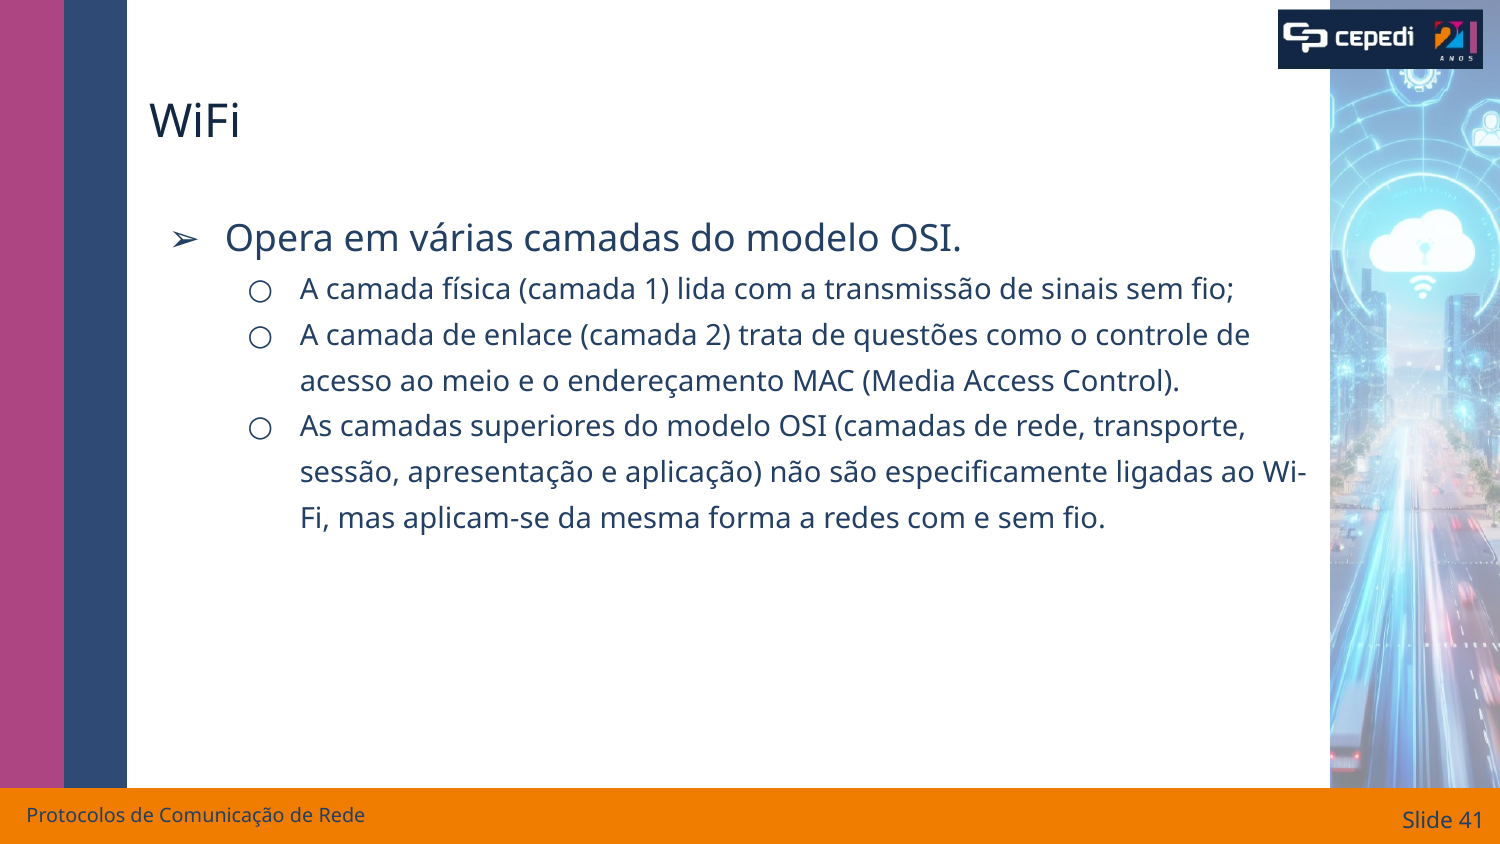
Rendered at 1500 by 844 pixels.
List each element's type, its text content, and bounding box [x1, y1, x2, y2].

picture [0, 0, 1500, 844]
slide_number Slide ‹#› [1277, 789, 1500, 844]
subtitle Protocolos de Comunicação de Rede [11, 782, 677, 844]
list Opera em várias camadas do modelo OSI. A camada física (camada 1) lida com a transmissão de sinais sem fio; A camada de enlace (camada 2) trata de questões como o controle de acesso ao meio e o endereçamento MAC (Media Access Control). As camadas superiores do modelo OSI (camadas de rede, transporte, sessão, apresentação e aplicação) não são especificamente ligadas ao Wi-Fi, mas aplicam-se da mesma forma a redes com e sem fio. [134, 189, 1339, 750]
title WiFi [134, 72, 1339, 167]
